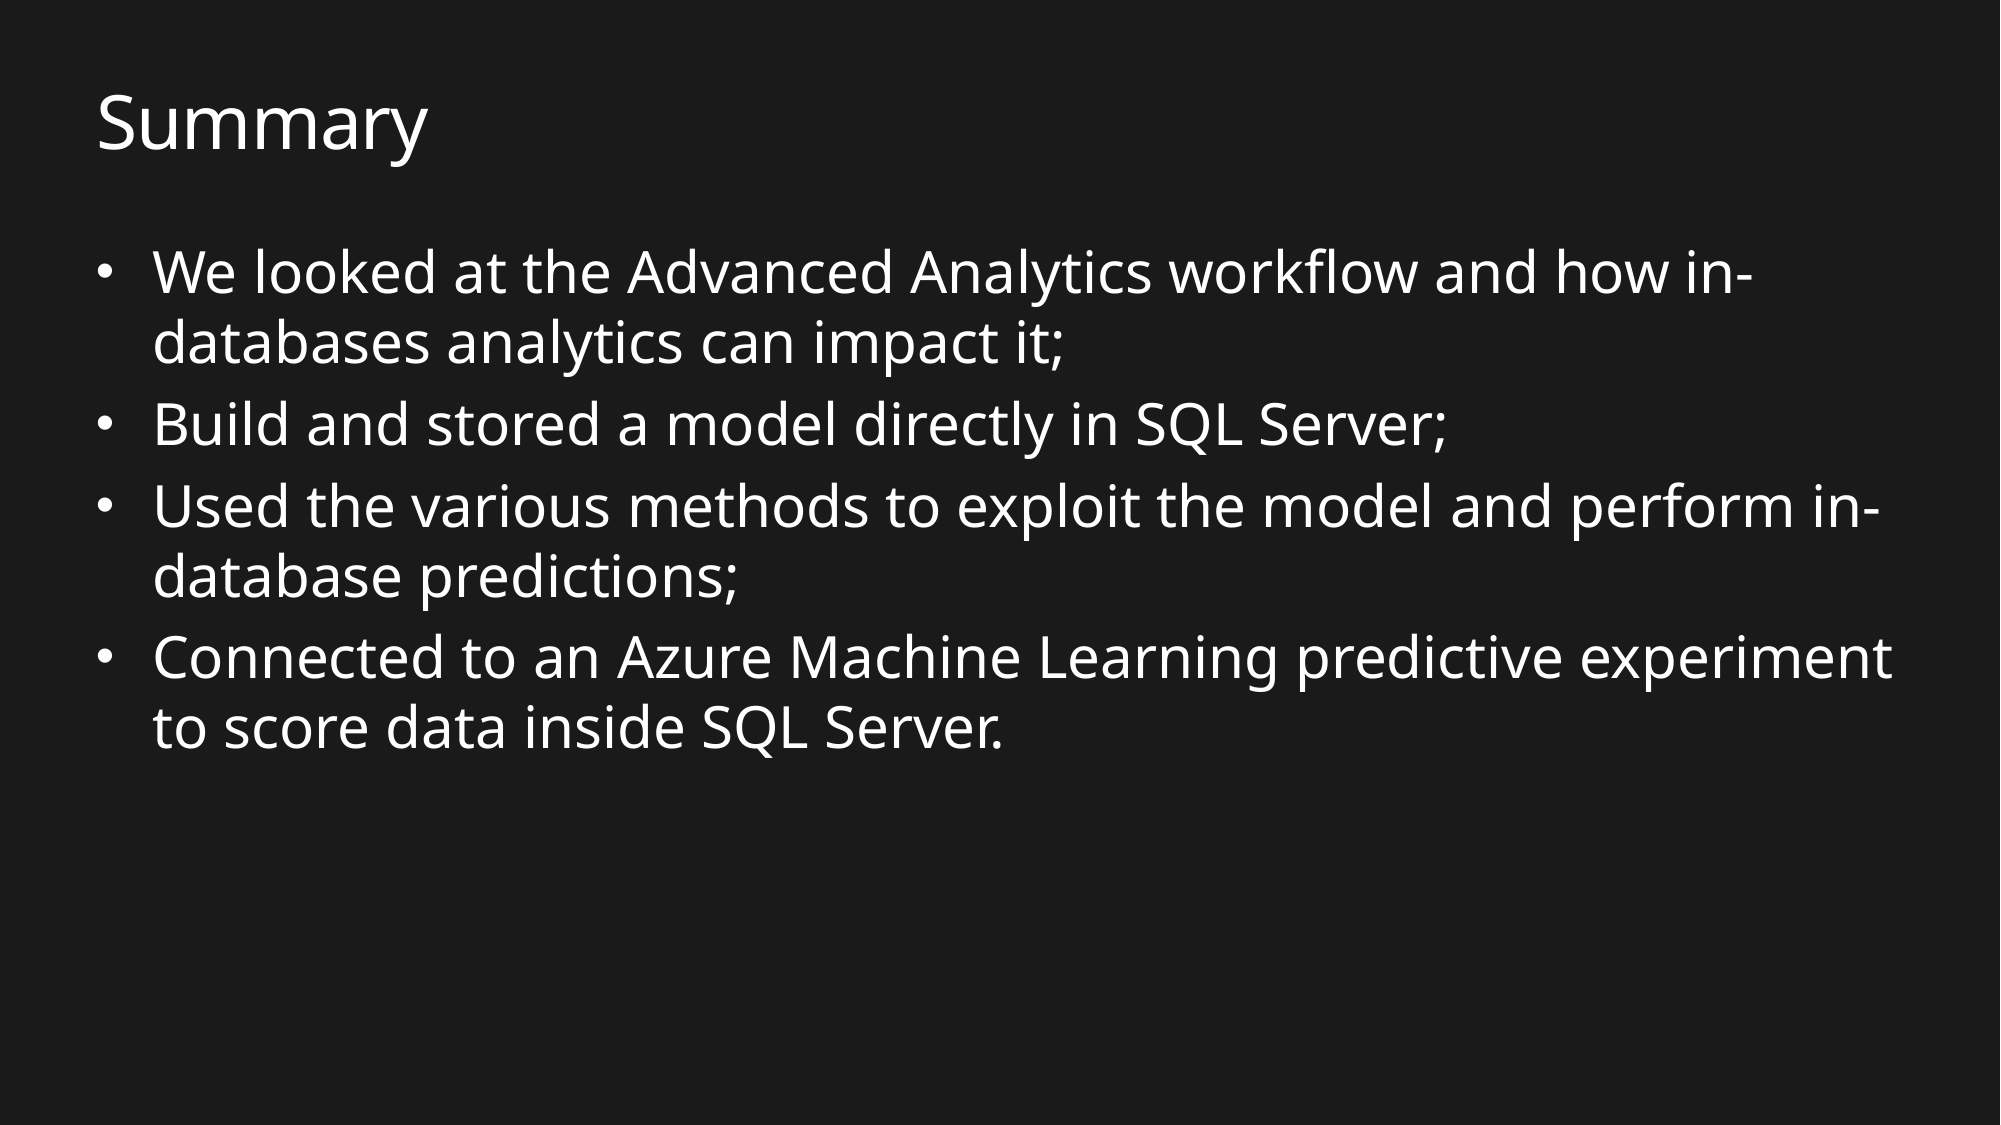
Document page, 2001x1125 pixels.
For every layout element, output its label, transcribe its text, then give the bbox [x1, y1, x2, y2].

list We looked at the Advanced Analytics workflow and how in-databases analytics can impact it; Build and stored a model directly in SQL Server; Used the various methods to exploit the model and perform in-database predictions; Connected to an Azure Machine Learning predictive experiment to score data inside SQL Server. [95, 235, 1904, 773]
title Summary [96, 75, 1904, 166]
